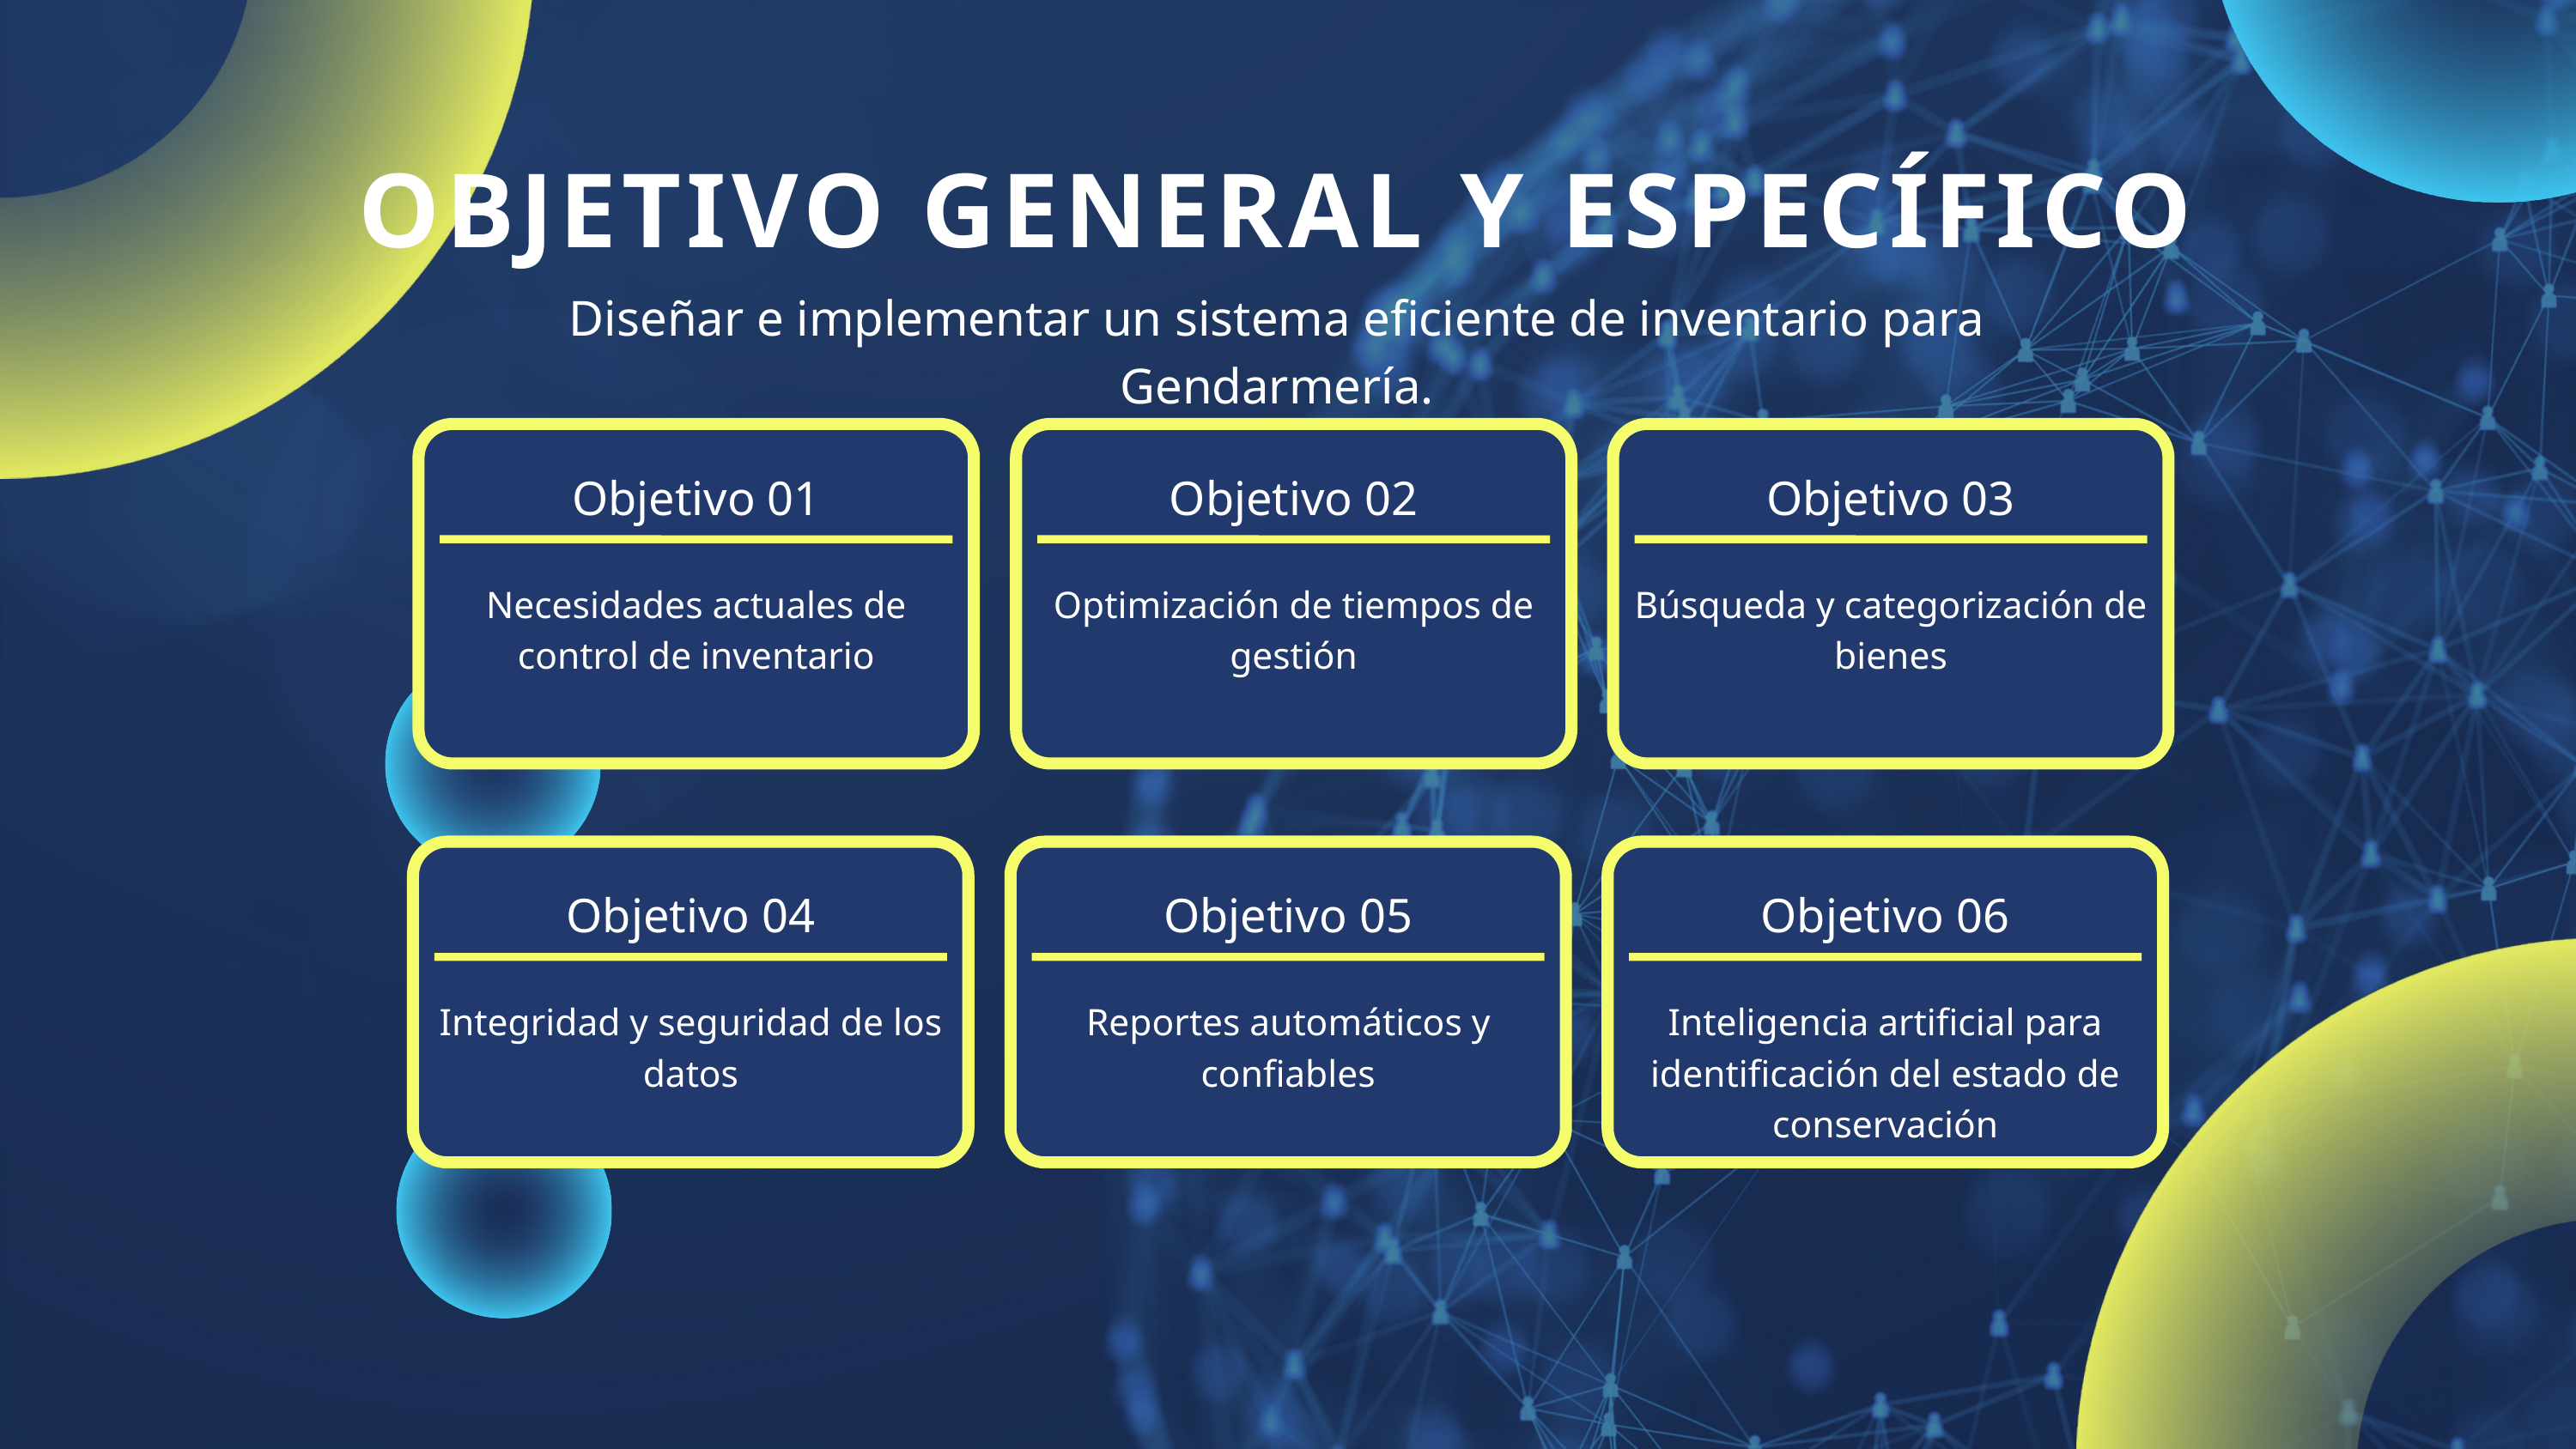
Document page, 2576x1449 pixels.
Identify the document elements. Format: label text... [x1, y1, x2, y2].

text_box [1607, 841, 2164, 1163]
text_box [0, 0, 535, 480]
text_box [412, 841, 969, 1163]
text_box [1613, 423, 2169, 764]
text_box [418, 423, 975, 764]
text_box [1015, 423, 1572, 764]
text_box OBJETIVO GENERAL Y ESPECÍFICO [354, 126, 2200, 268]
text_box Diseñar e implementar un sistema eficiente de inventario para Gendarmería. [412, 277, 2142, 414]
text_box [2208, 0, 2576, 203]
text_box [2075, 937, 2576, 1449]
text_box [385, 656, 601, 871]
text_box [0, 0, 2576, 1449]
text_box [396, 1103, 612, 1319]
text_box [1010, 841, 1566, 1163]
